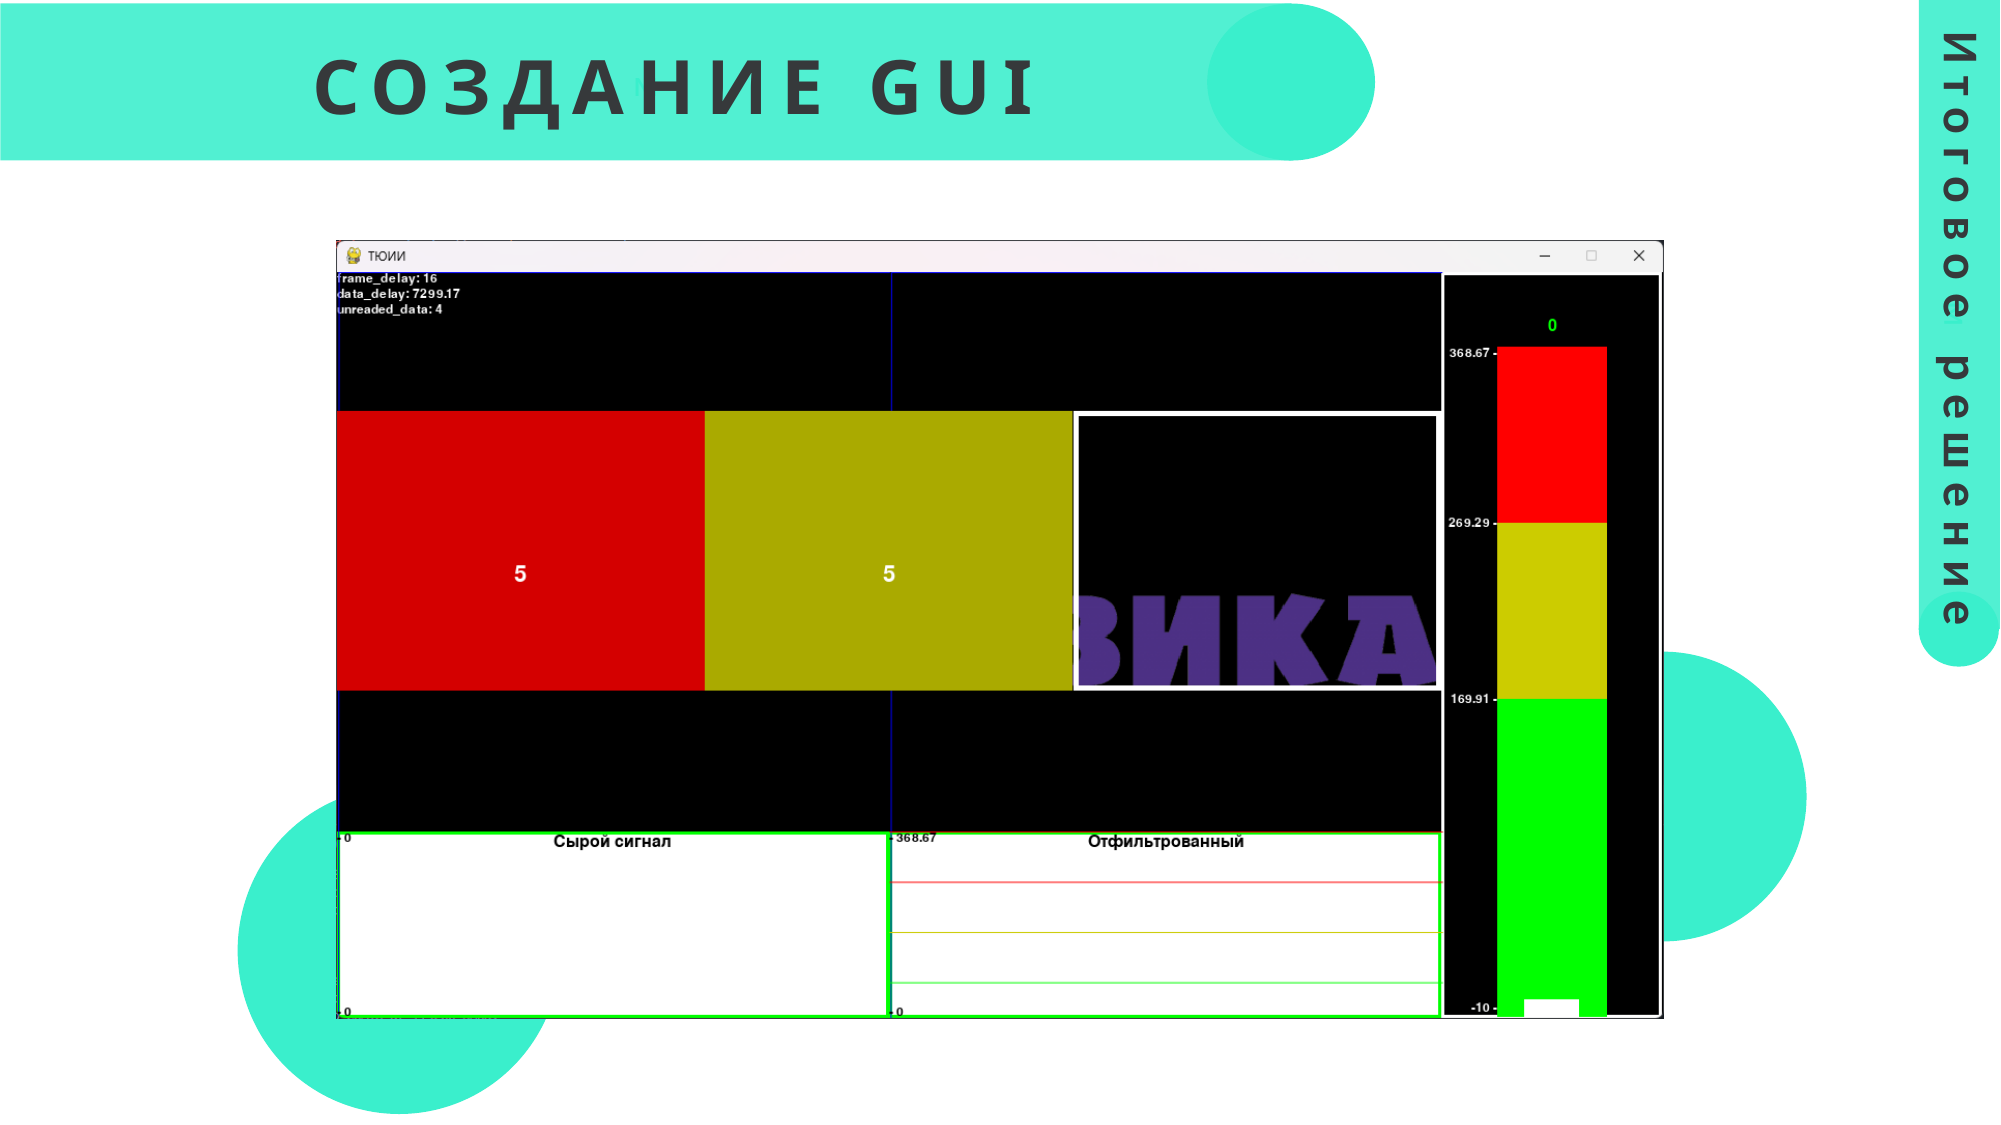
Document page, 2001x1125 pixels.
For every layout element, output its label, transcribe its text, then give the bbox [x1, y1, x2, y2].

text_box [1280, 2, 1377, 162]
text_box [236, 798, 547, 1116]
text_box Итоговое решение [1933, 31, 1995, 740]
text_box [1995, 610, 2000, 648]
text_box м [1918, 0, 2000, 621]
text_box м [0, 3, 1292, 161]
text_box [1917, 599, 1933, 660]
text_box [1664, 650, 1808, 943]
text_box Создание GUI [35, 31, 1311, 131]
picture [336, 240, 1664, 1019]
